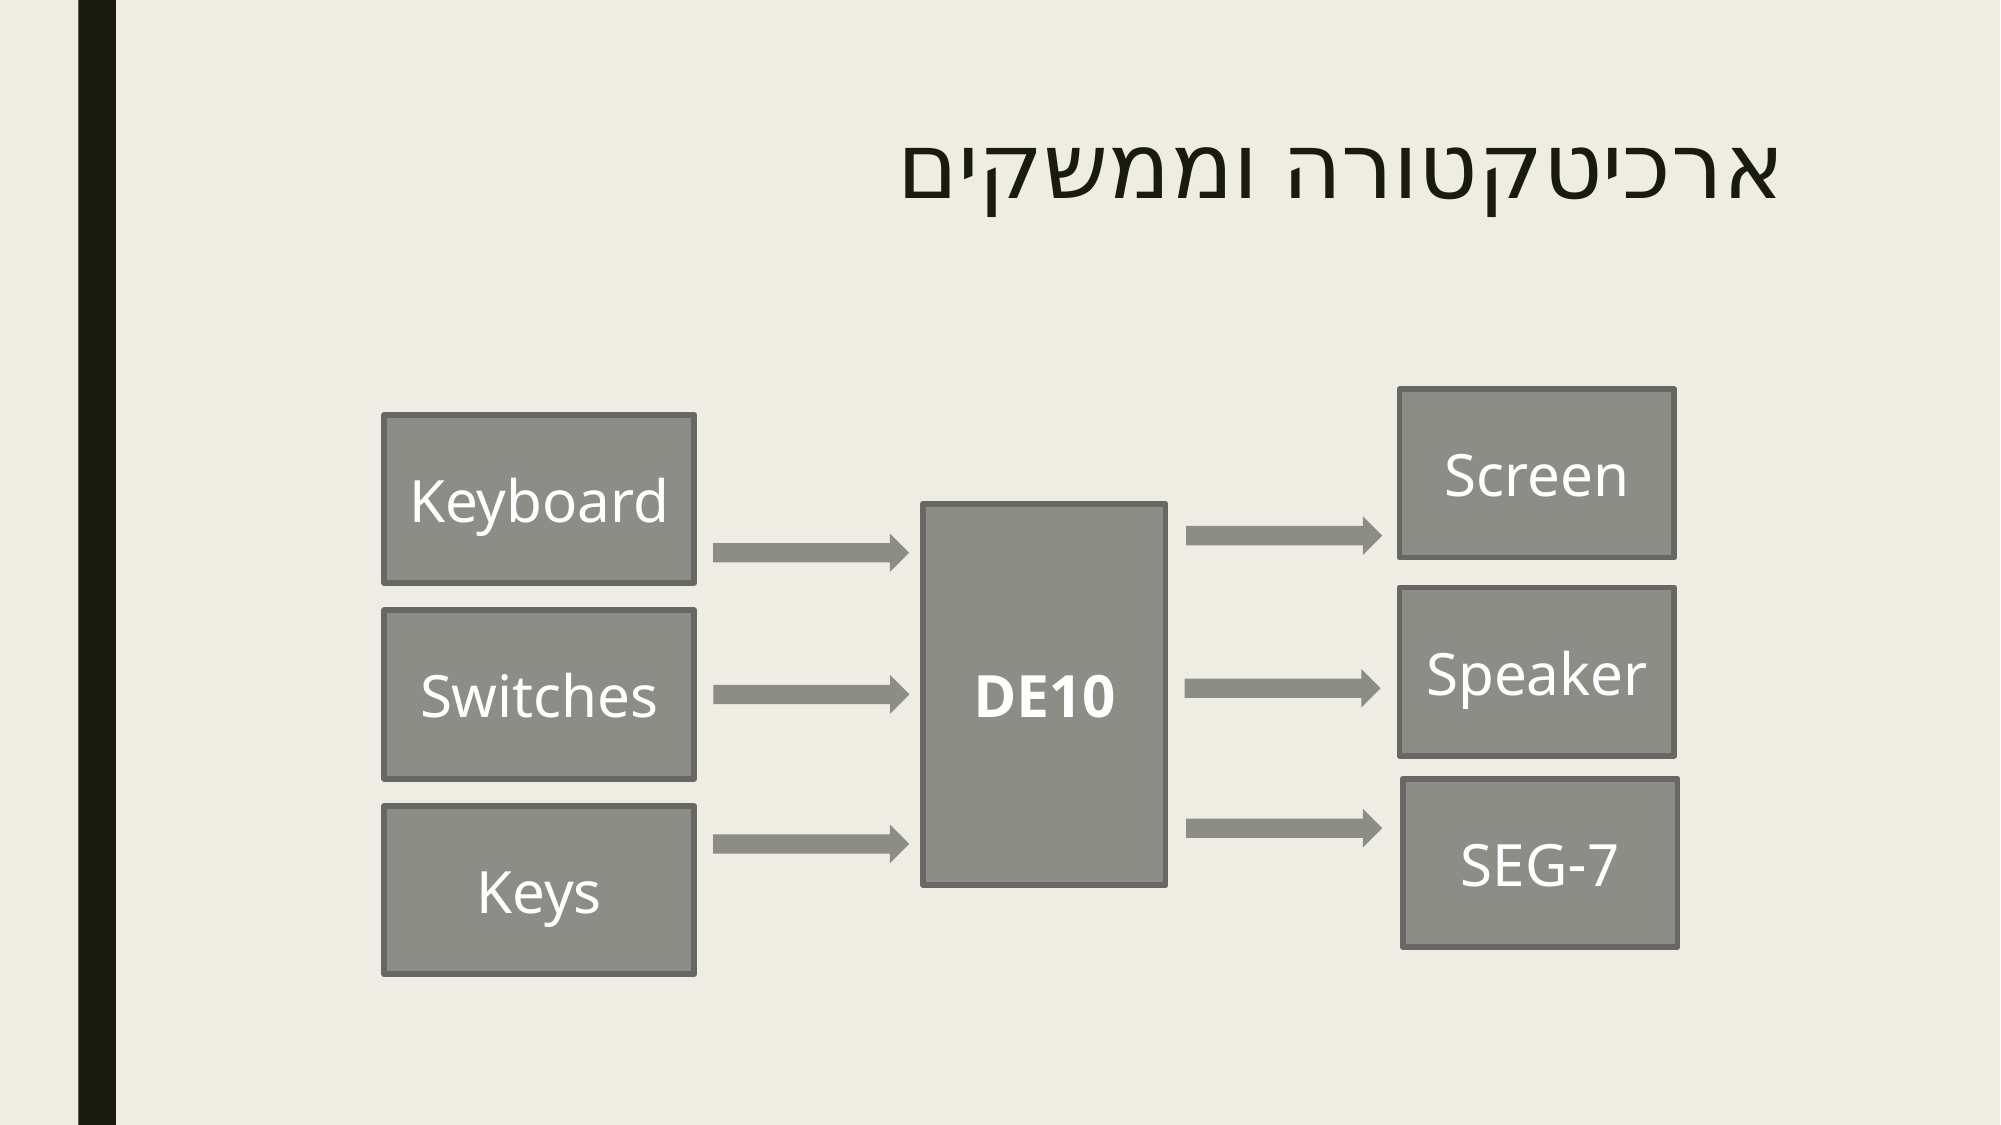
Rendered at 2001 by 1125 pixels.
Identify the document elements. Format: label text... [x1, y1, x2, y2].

text_box Screen [1397, 386, 1677, 560]
text_box [710, 672, 913, 717]
text_box Speaker [1397, 585, 1677, 759]
text_box [1183, 513, 1386, 558]
title ארכיטקטורה וממשקים [225, 112, 1800, 281]
text_box [710, 821, 913, 866]
text_box Switches [381, 607, 697, 782]
text_box [710, 530, 913, 575]
text_box Keys [381, 803, 697, 977]
text_box [1181, 666, 1384, 711]
text_box [1183, 806, 1386, 851]
text_box Keyboard [381, 412, 697, 586]
text_box 7-SEG [1400, 776, 1680, 950]
text_box DE10 [920, 501, 1168, 888]
